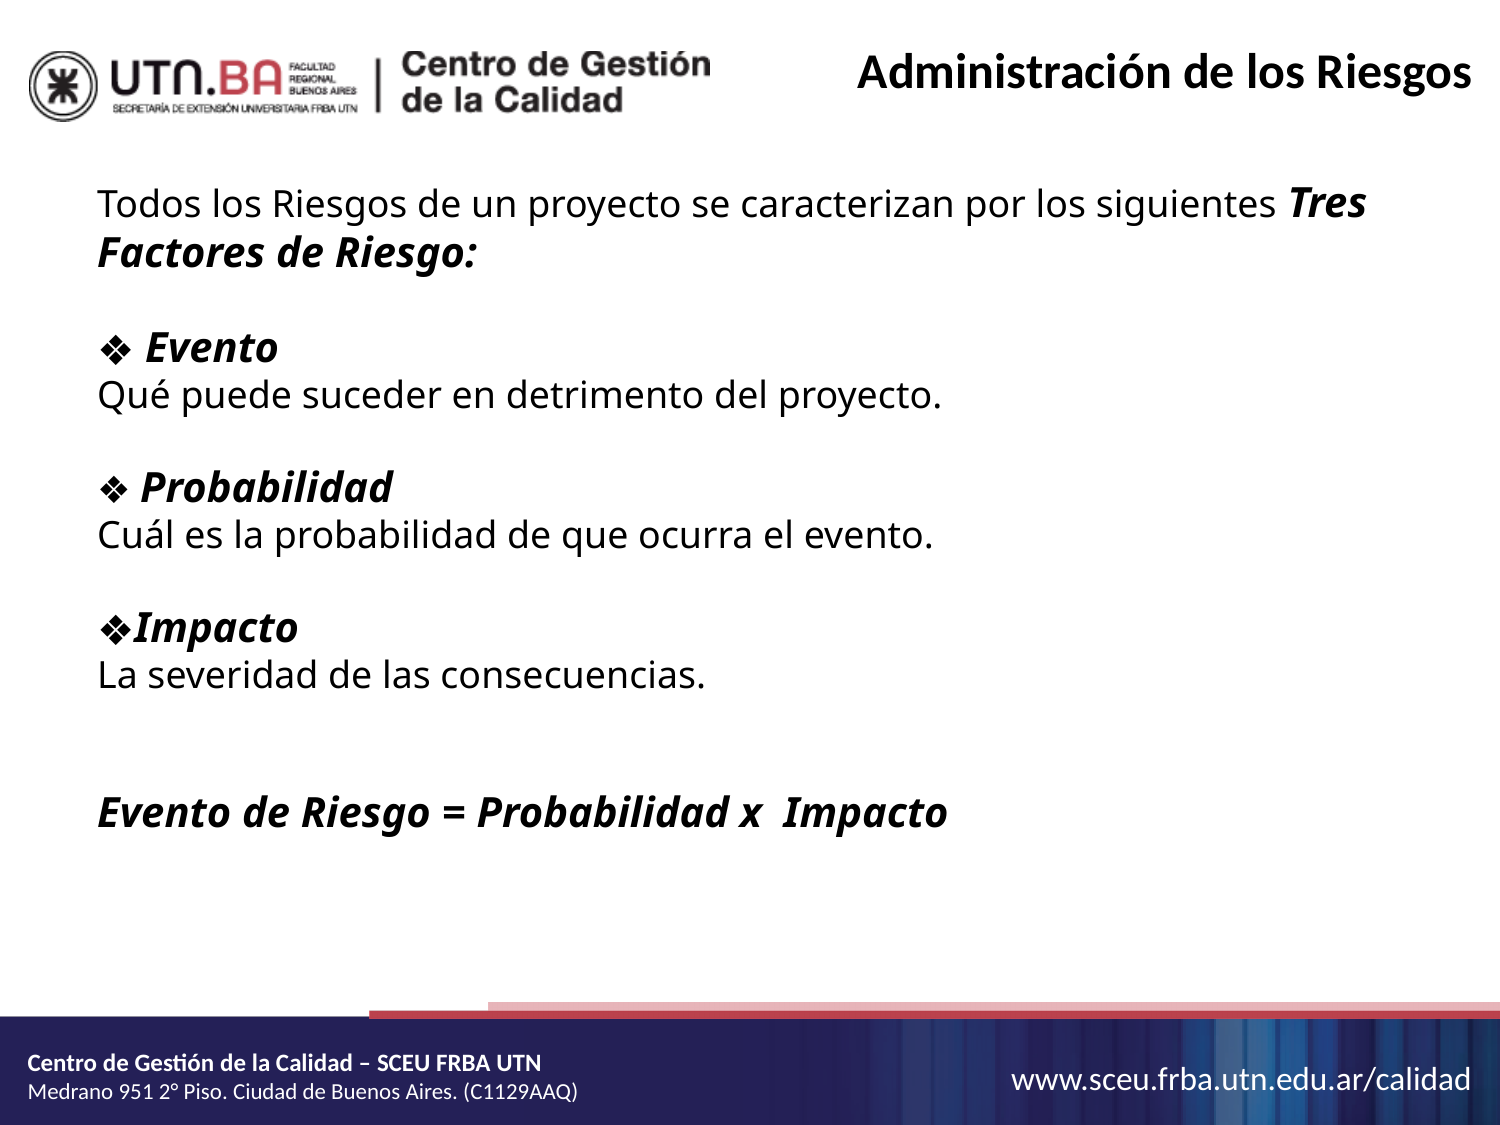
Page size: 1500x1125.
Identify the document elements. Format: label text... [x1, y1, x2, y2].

text_box Administración de los Riesgos [703, 30, 1489, 118]
text_box Todos los Riesgos de un proyecto se caracterizan por los siguientes Tres Factores de Riesgo: Evento Qué puede suceder en detrimento del proyecto. Probabilidad Cuál es la probabilidad de que ocurra el evento. Impacto La severidad de las consecuencias. Evento de Riesgo = Probabilidad x Impacto [82, 168, 1407, 844]
picture [29, 51, 710, 122]
picture [0, 1002, 1500, 1125]
